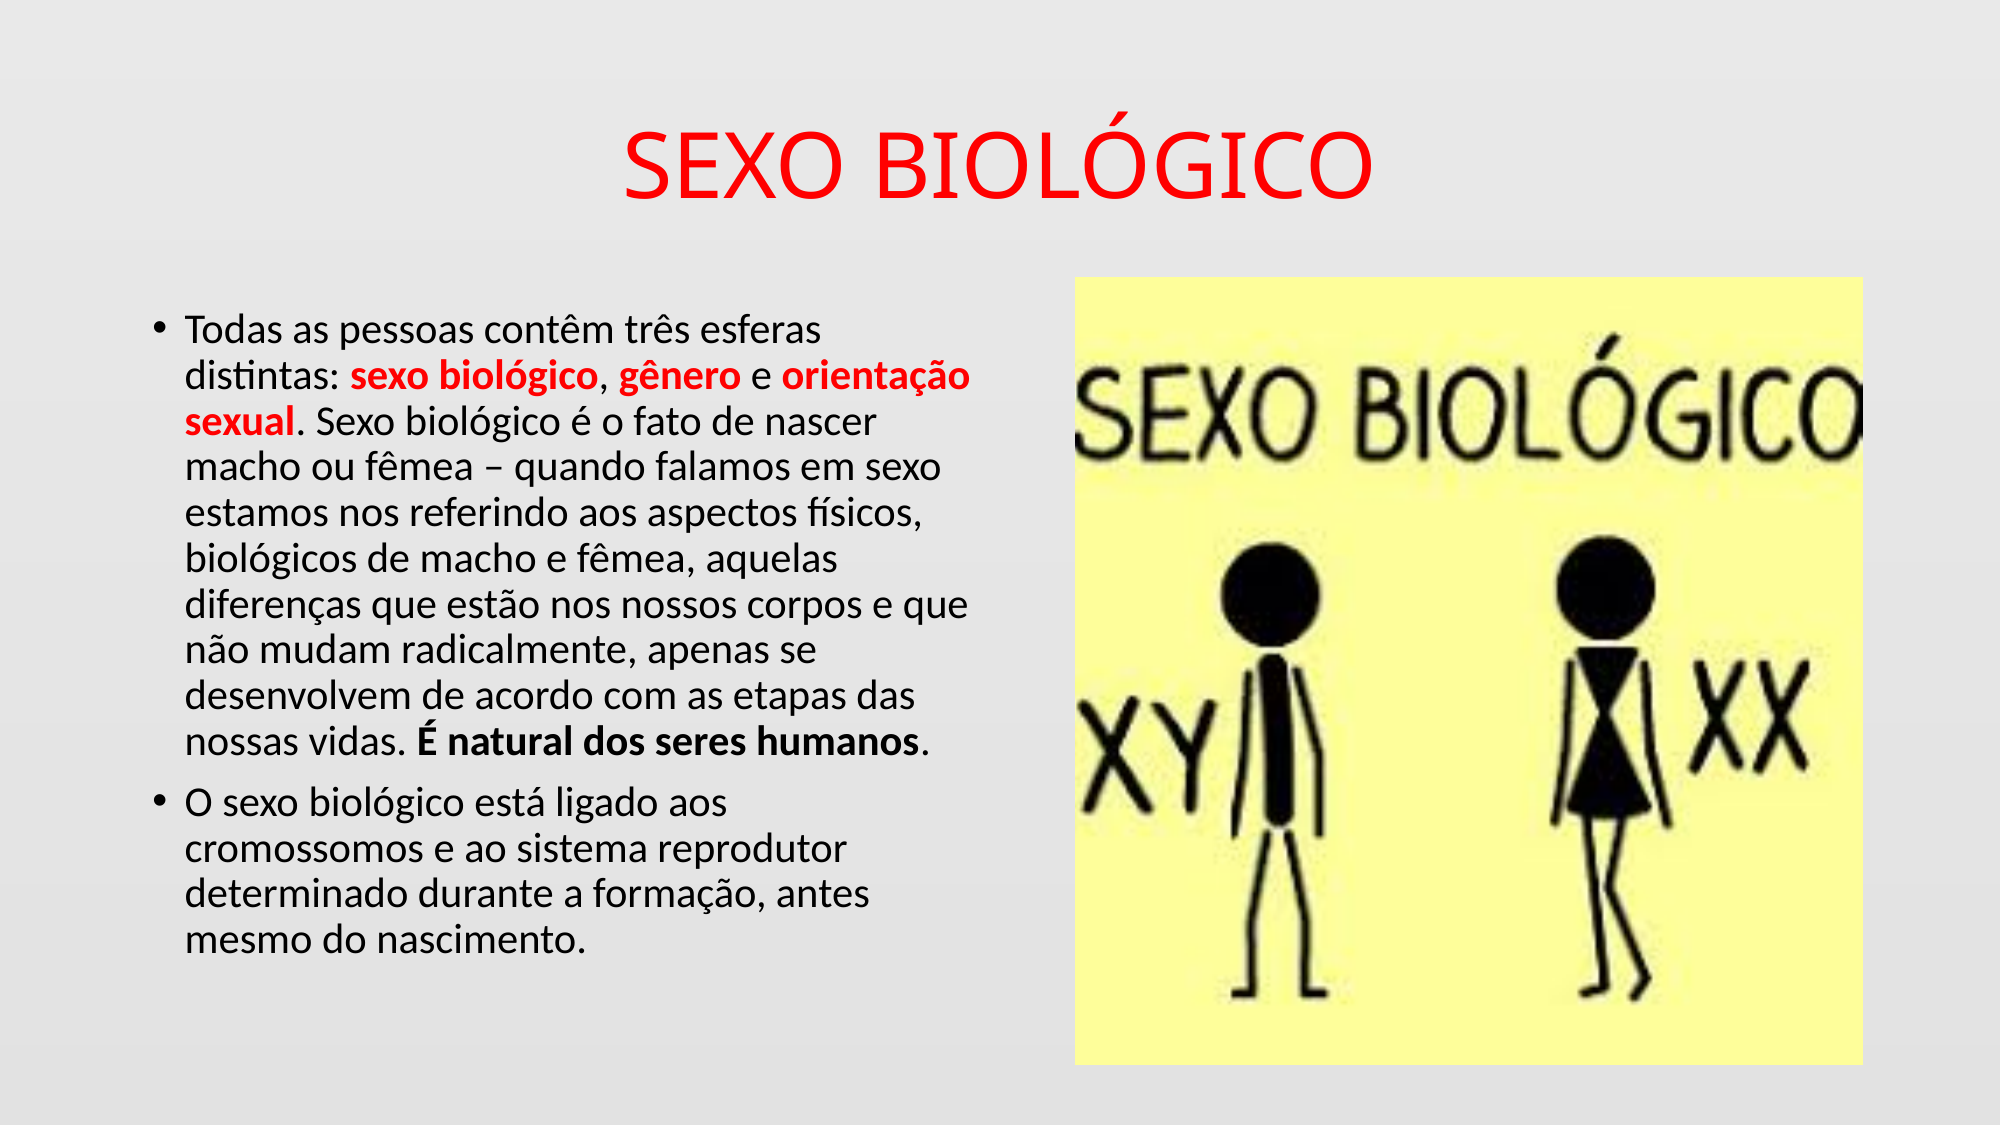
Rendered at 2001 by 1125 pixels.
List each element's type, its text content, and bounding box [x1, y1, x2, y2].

title SEXO BIOLÓGICO [137, 59, 1863, 278]
list Todas as pessoas contêm três esferas distintas: sexo biológico, gênero e orientação sexual. Sexo biológico é o fato de nascer macho ou fêmea – quando falamos em sexo estamos nos referindo aos aspectos físicos, biológicos de macho e fêmea, aquelas diferenças que estão nos nossos corpos e que não mudam radicalmente, apenas se desenvolvem de acordo com as etapas das nossas vidas. É natural dos seres humanos. O sexo biológico está ligado aos cromossomos e ao sistema reprodutor determinado durante a formação, antes mesmo do nascimento. [137, 299, 988, 1014]
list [1075, 277, 1863, 1065]
